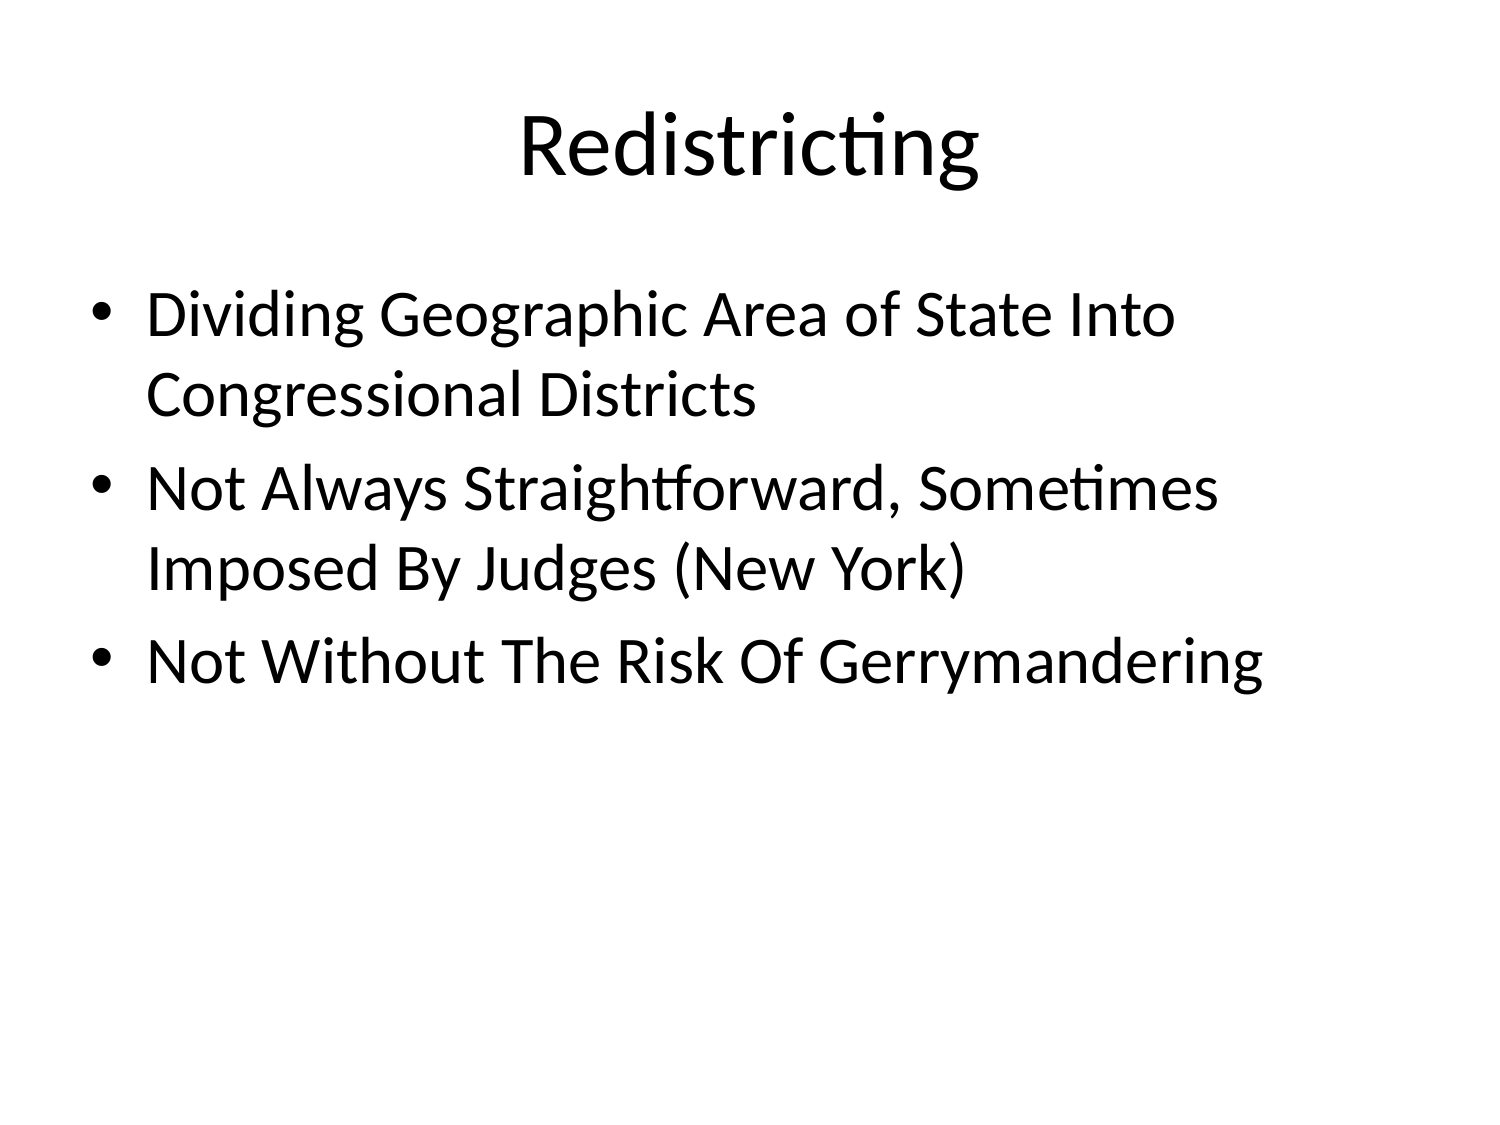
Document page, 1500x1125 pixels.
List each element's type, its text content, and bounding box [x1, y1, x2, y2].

list Dividing Geographic Area of State Into Congressional Districts Not Always Straightforward, Sometimes Imposed By Judges (New York) Not Without The Risk Of Gerrymandering [75, 262, 1425, 1005]
title Redistricting [75, 45, 1425, 233]
